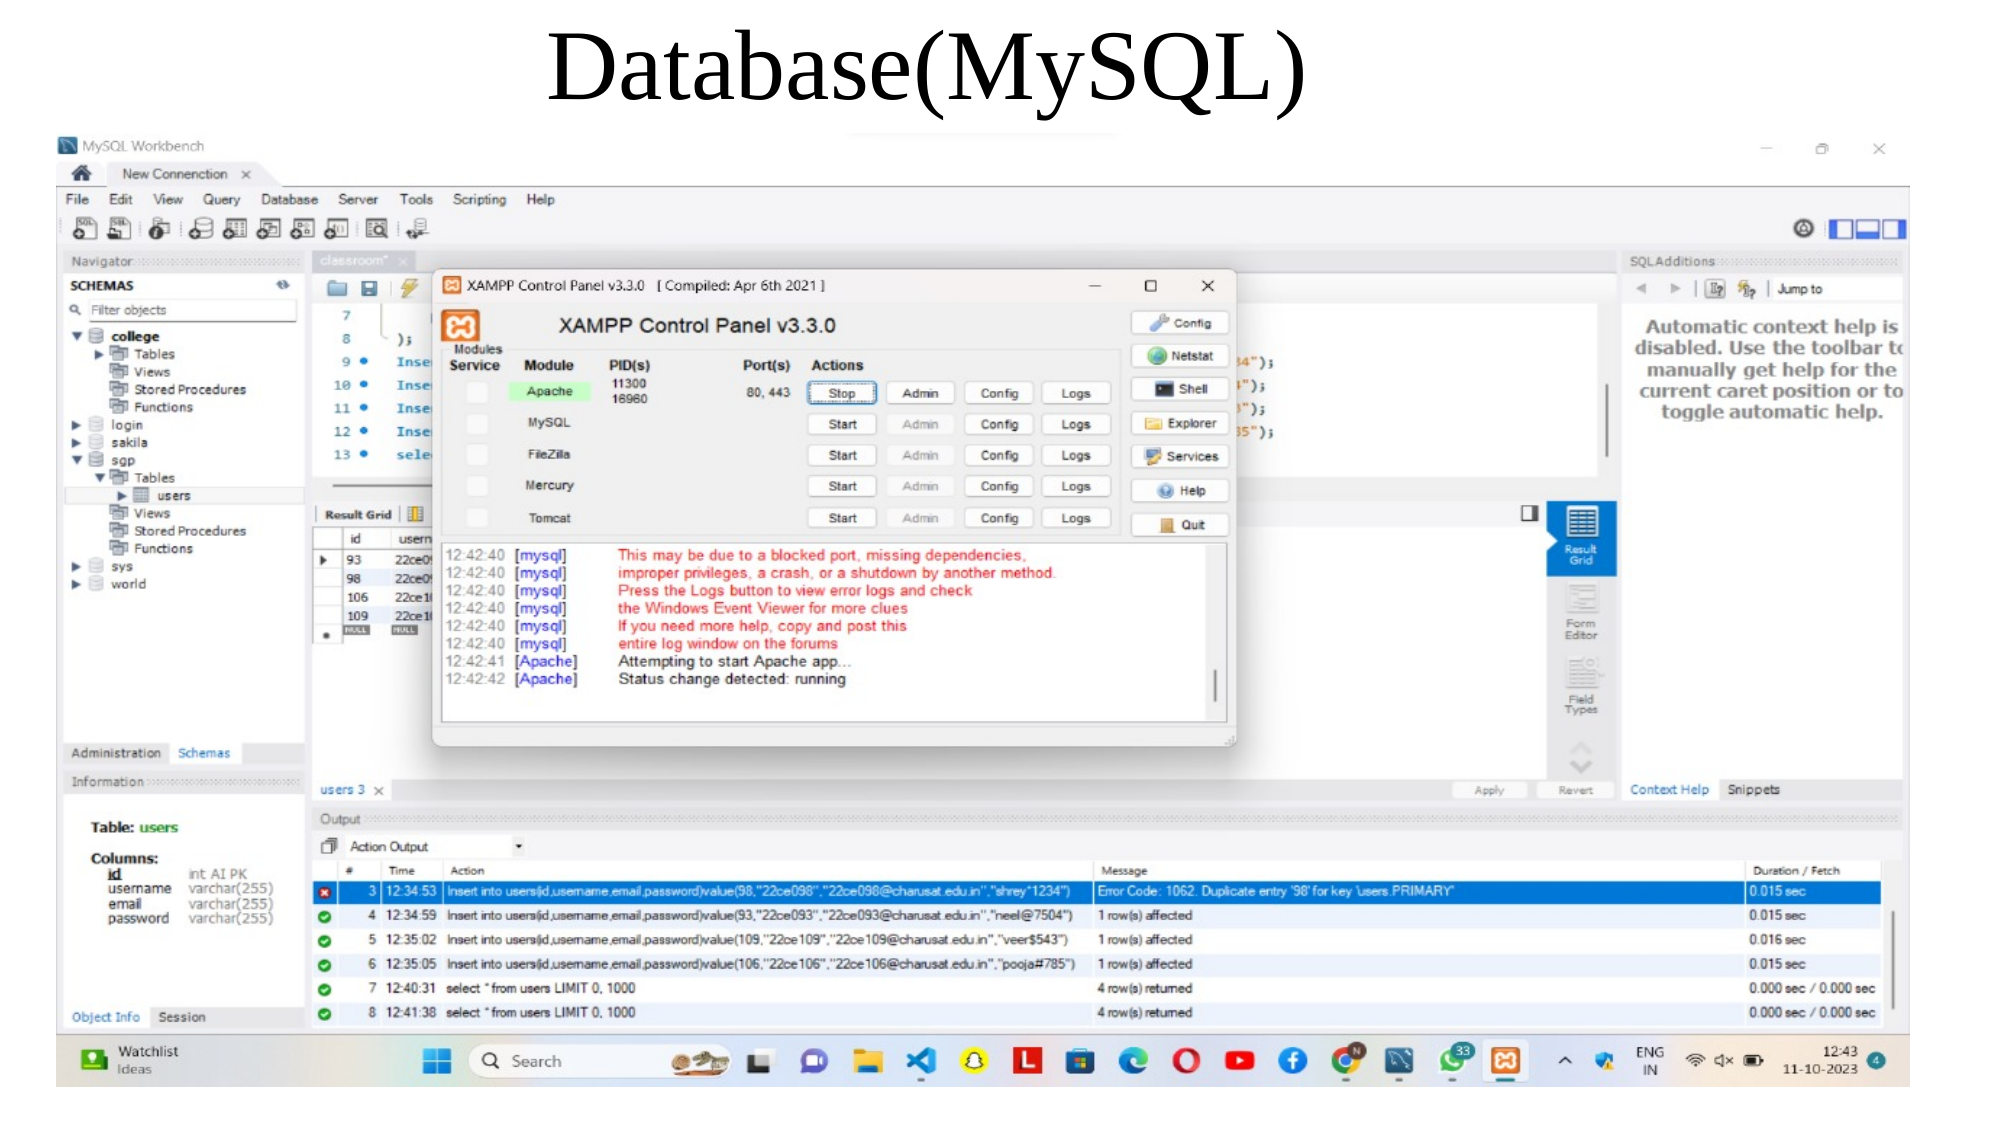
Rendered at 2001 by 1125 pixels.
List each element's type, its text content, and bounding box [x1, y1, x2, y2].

title Database(MySQL) [531, 25, 1469, 110]
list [56, 133, 1910, 1087]
